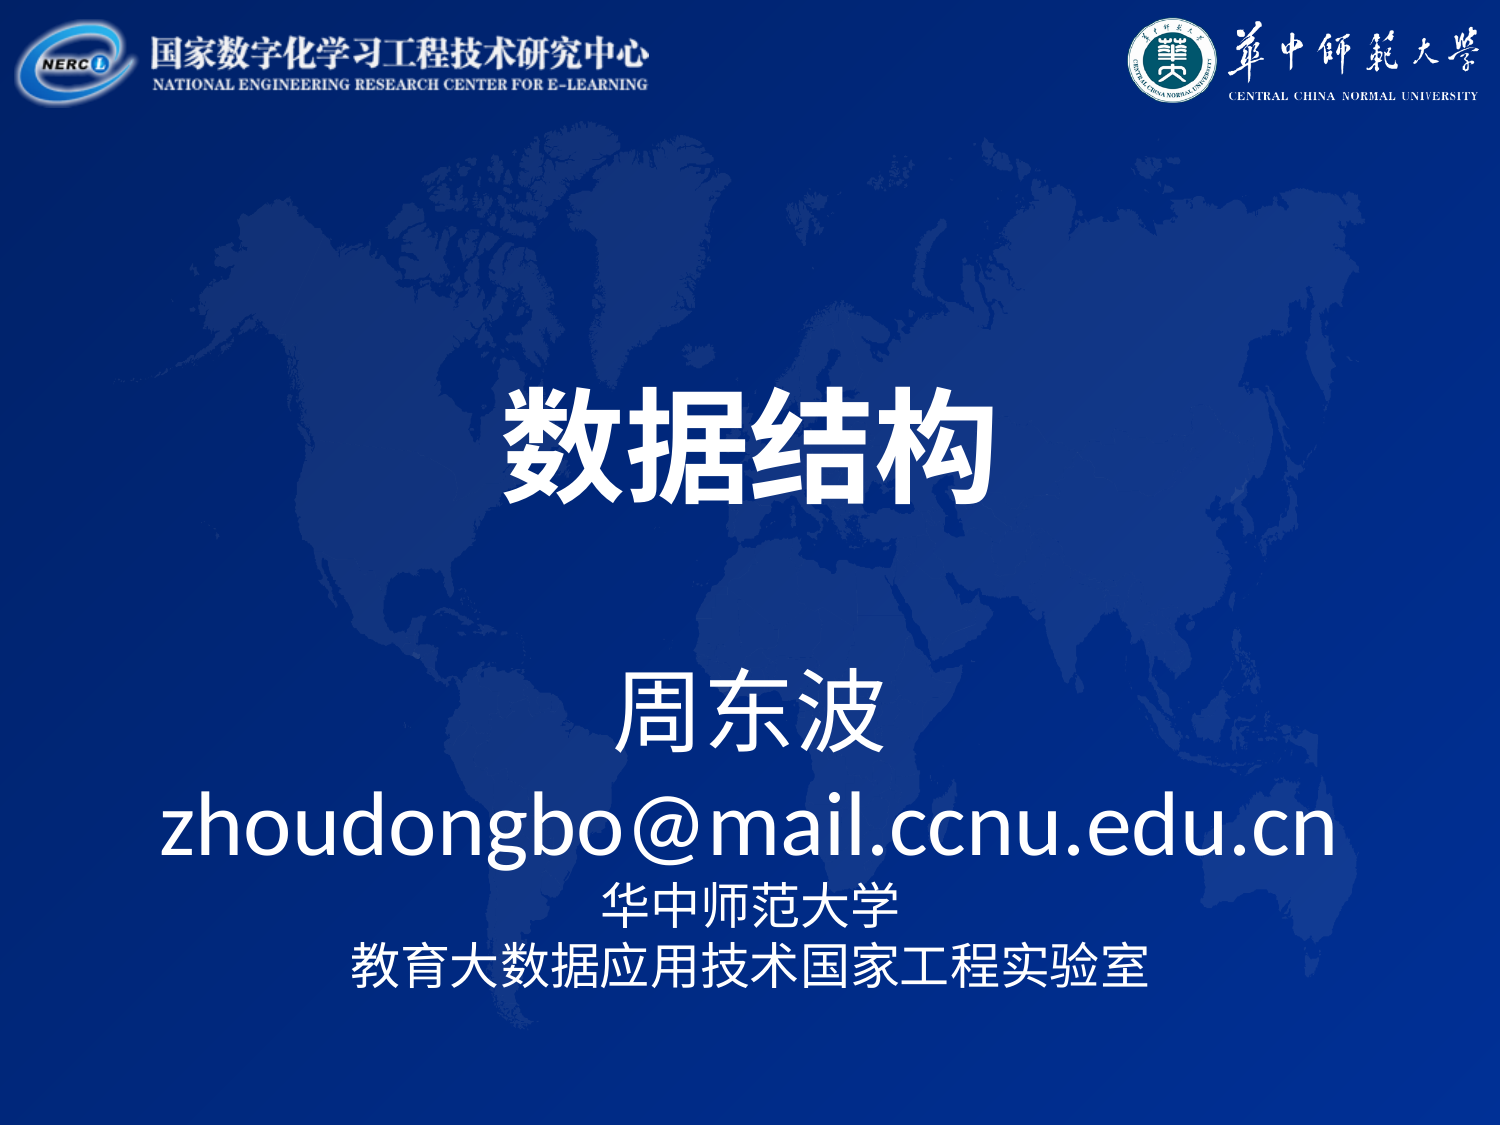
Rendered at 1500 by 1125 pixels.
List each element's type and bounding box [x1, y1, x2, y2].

picture [1127, 16, 1482, 103]
picture [14, 19, 649, 108]
text_box [0, 0, 1500, 1125]
